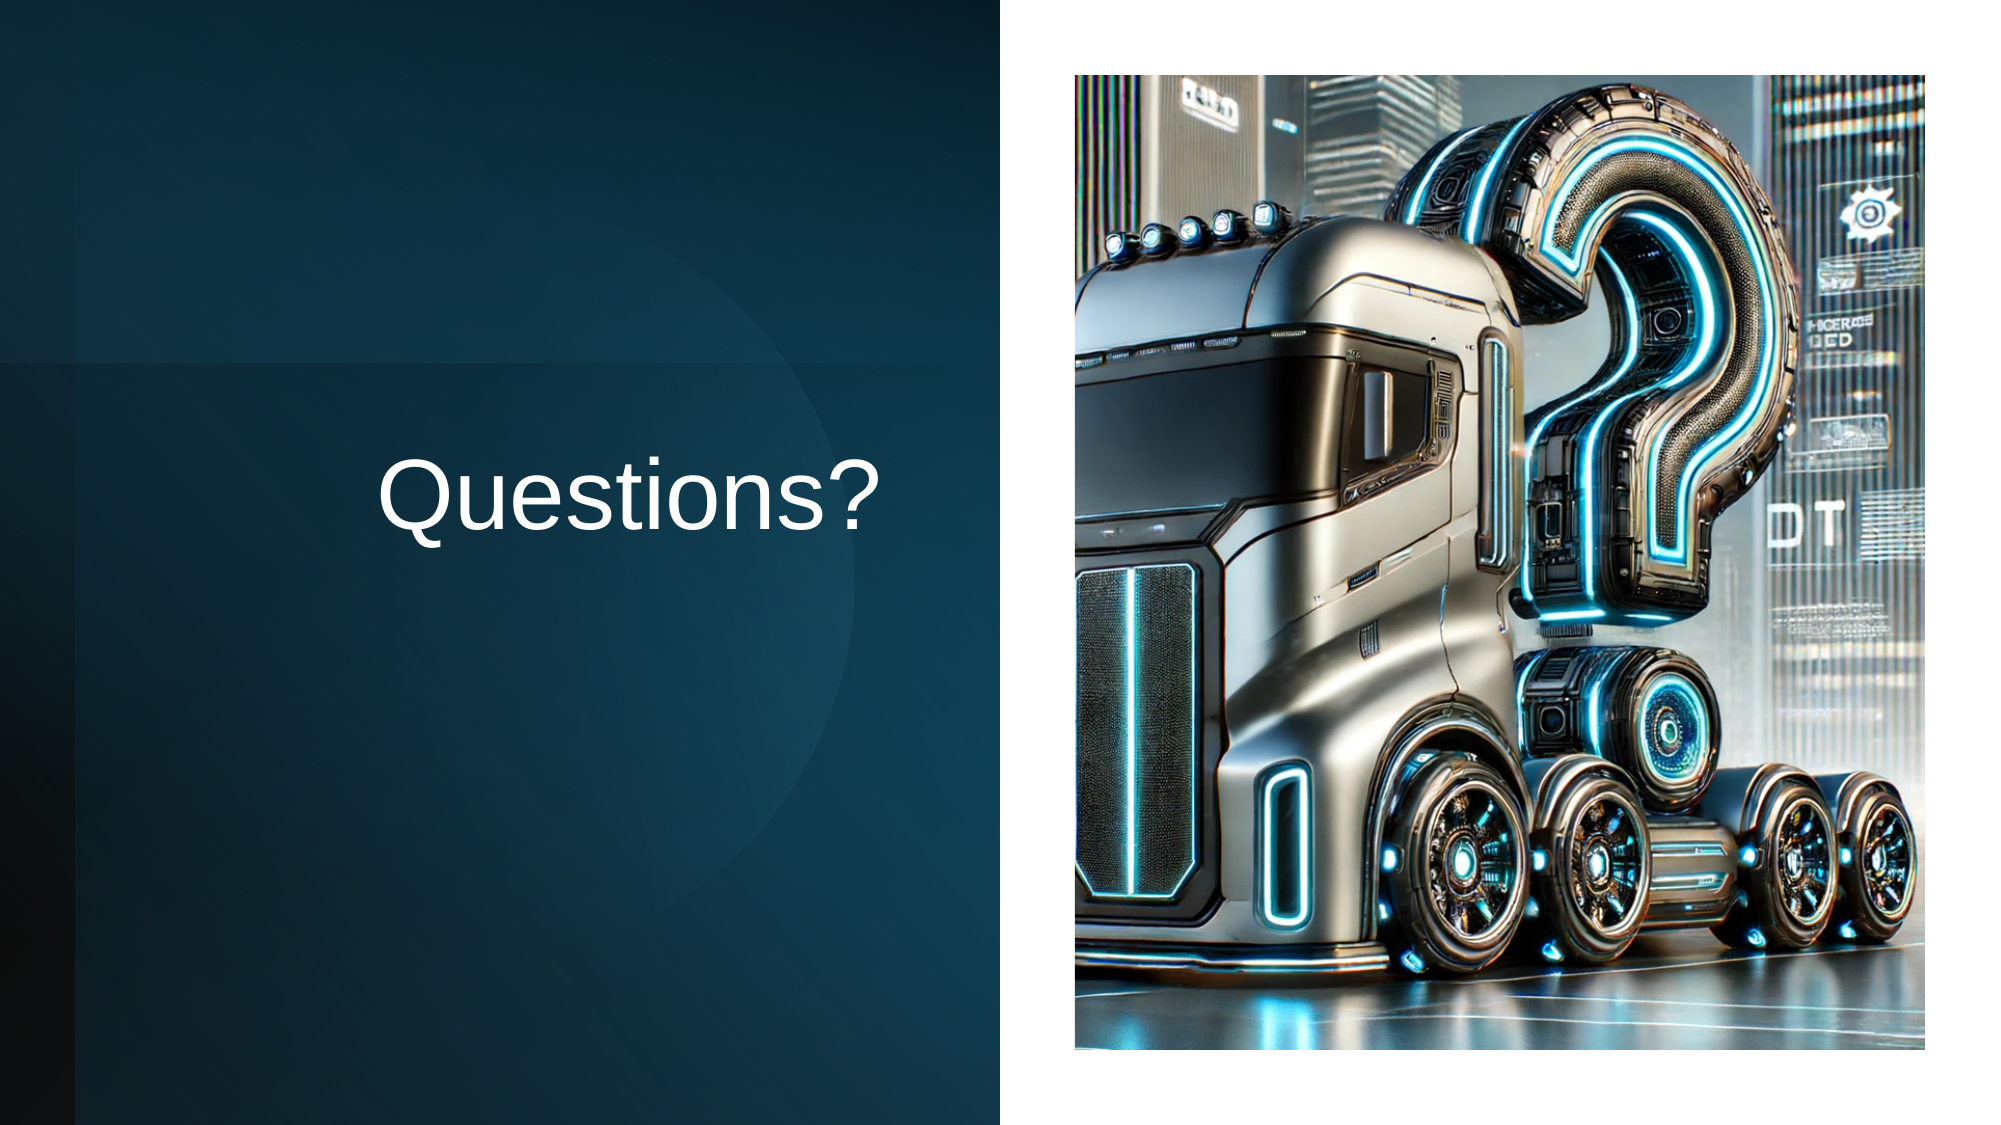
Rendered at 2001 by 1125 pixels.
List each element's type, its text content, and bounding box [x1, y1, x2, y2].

text_box [1002, 0, 2000, 1125]
title Questions? [175, 435, 925, 964]
picture [1074, 74, 1926, 1051]
text_box [0, 0, 1002, 1125]
